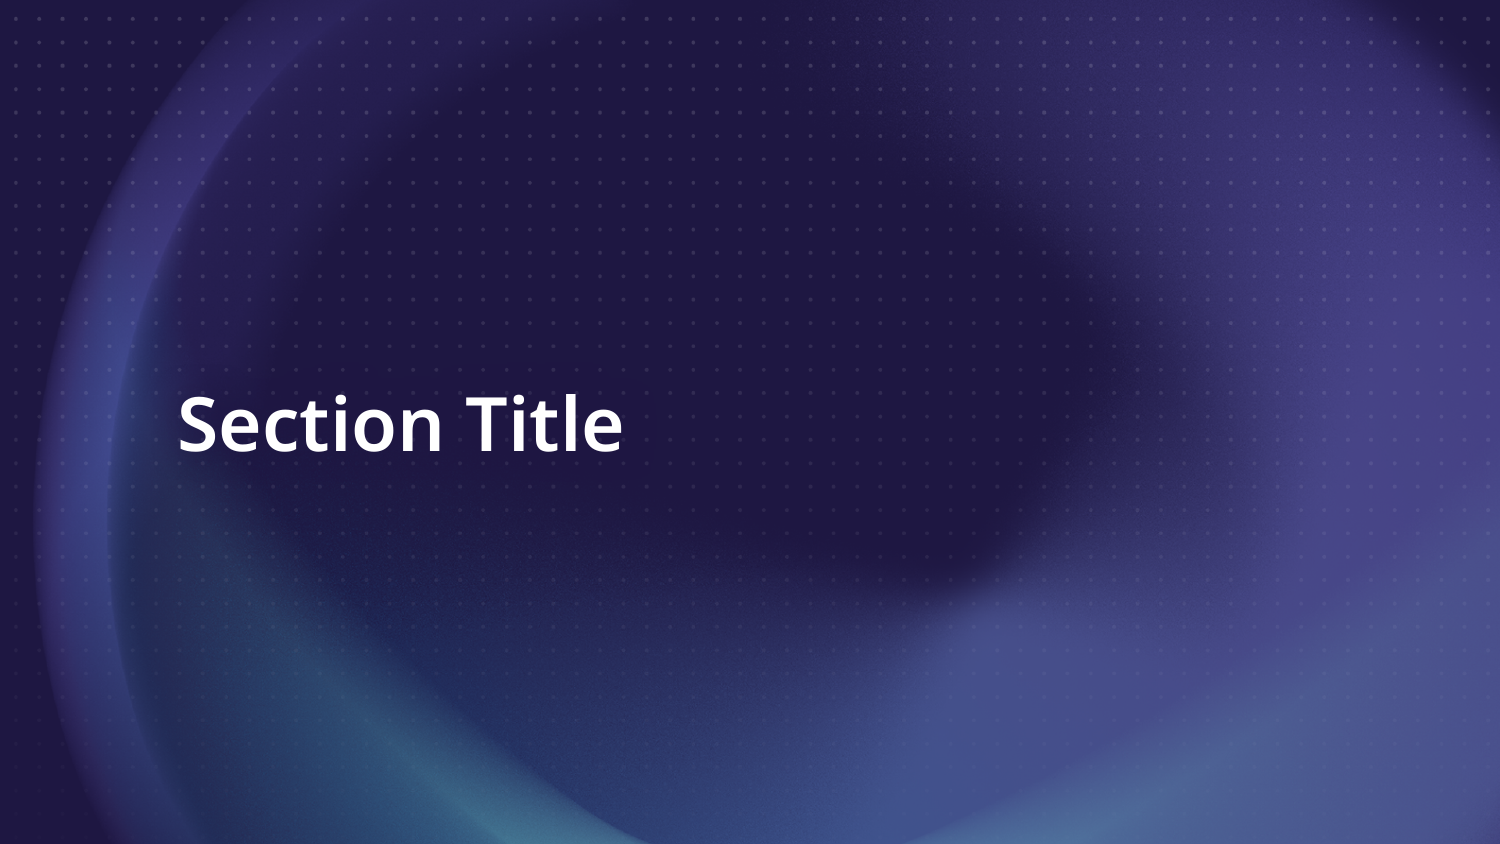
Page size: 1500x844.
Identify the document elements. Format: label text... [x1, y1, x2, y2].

picture [0, 0, 1500, 844]
title Section Title [162, 262, 1338, 581]
